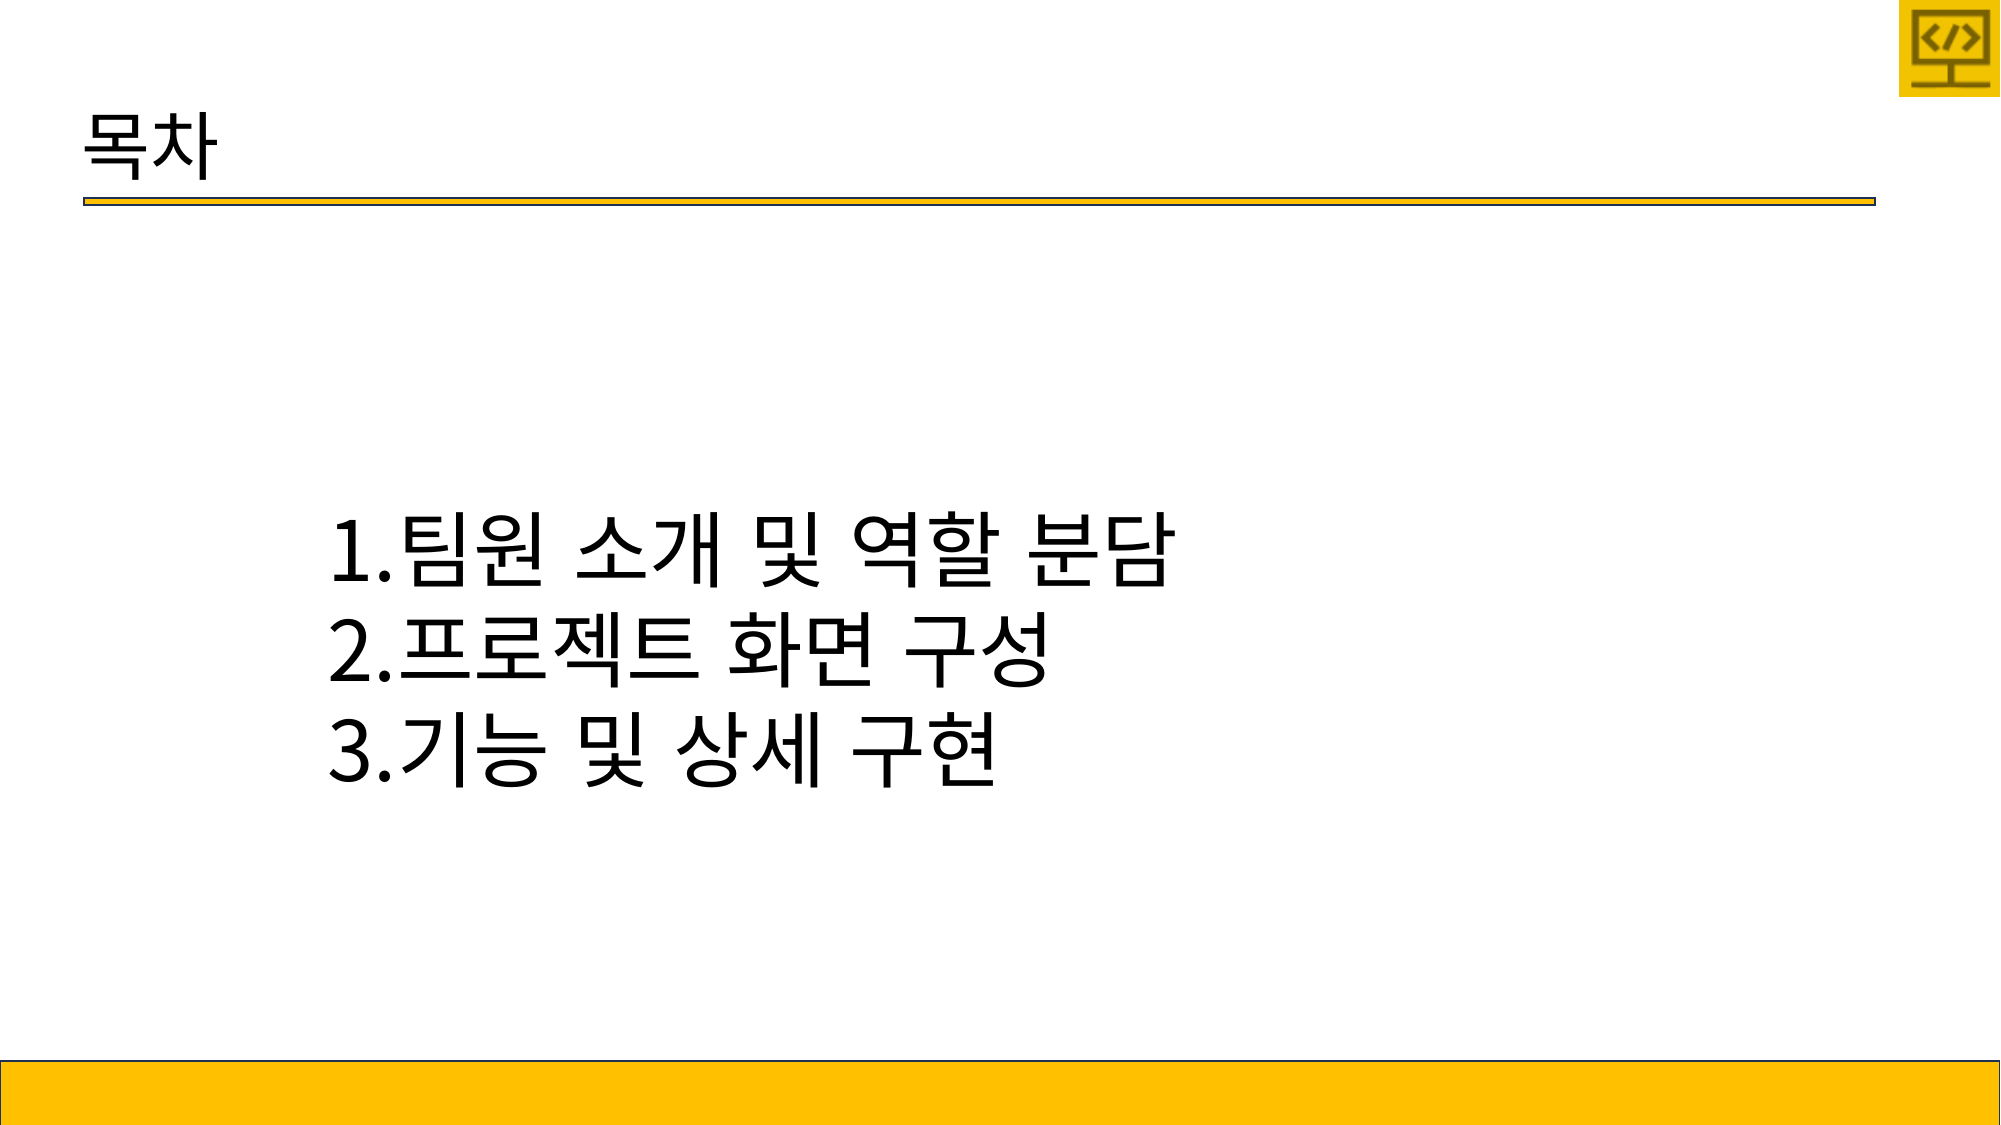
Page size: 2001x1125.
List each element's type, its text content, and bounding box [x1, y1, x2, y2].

text_box 팀원 소개 및 역할 분담 프로젝트 화면 구성 기능 및 상세 구현 [313, 490, 1194, 806]
text_box [0, 1060, 2000, 1125]
text_box 목차 [66, 91, 235, 197]
text_box [83, 197, 1876, 206]
picture [1899, 0, 2000, 97]
